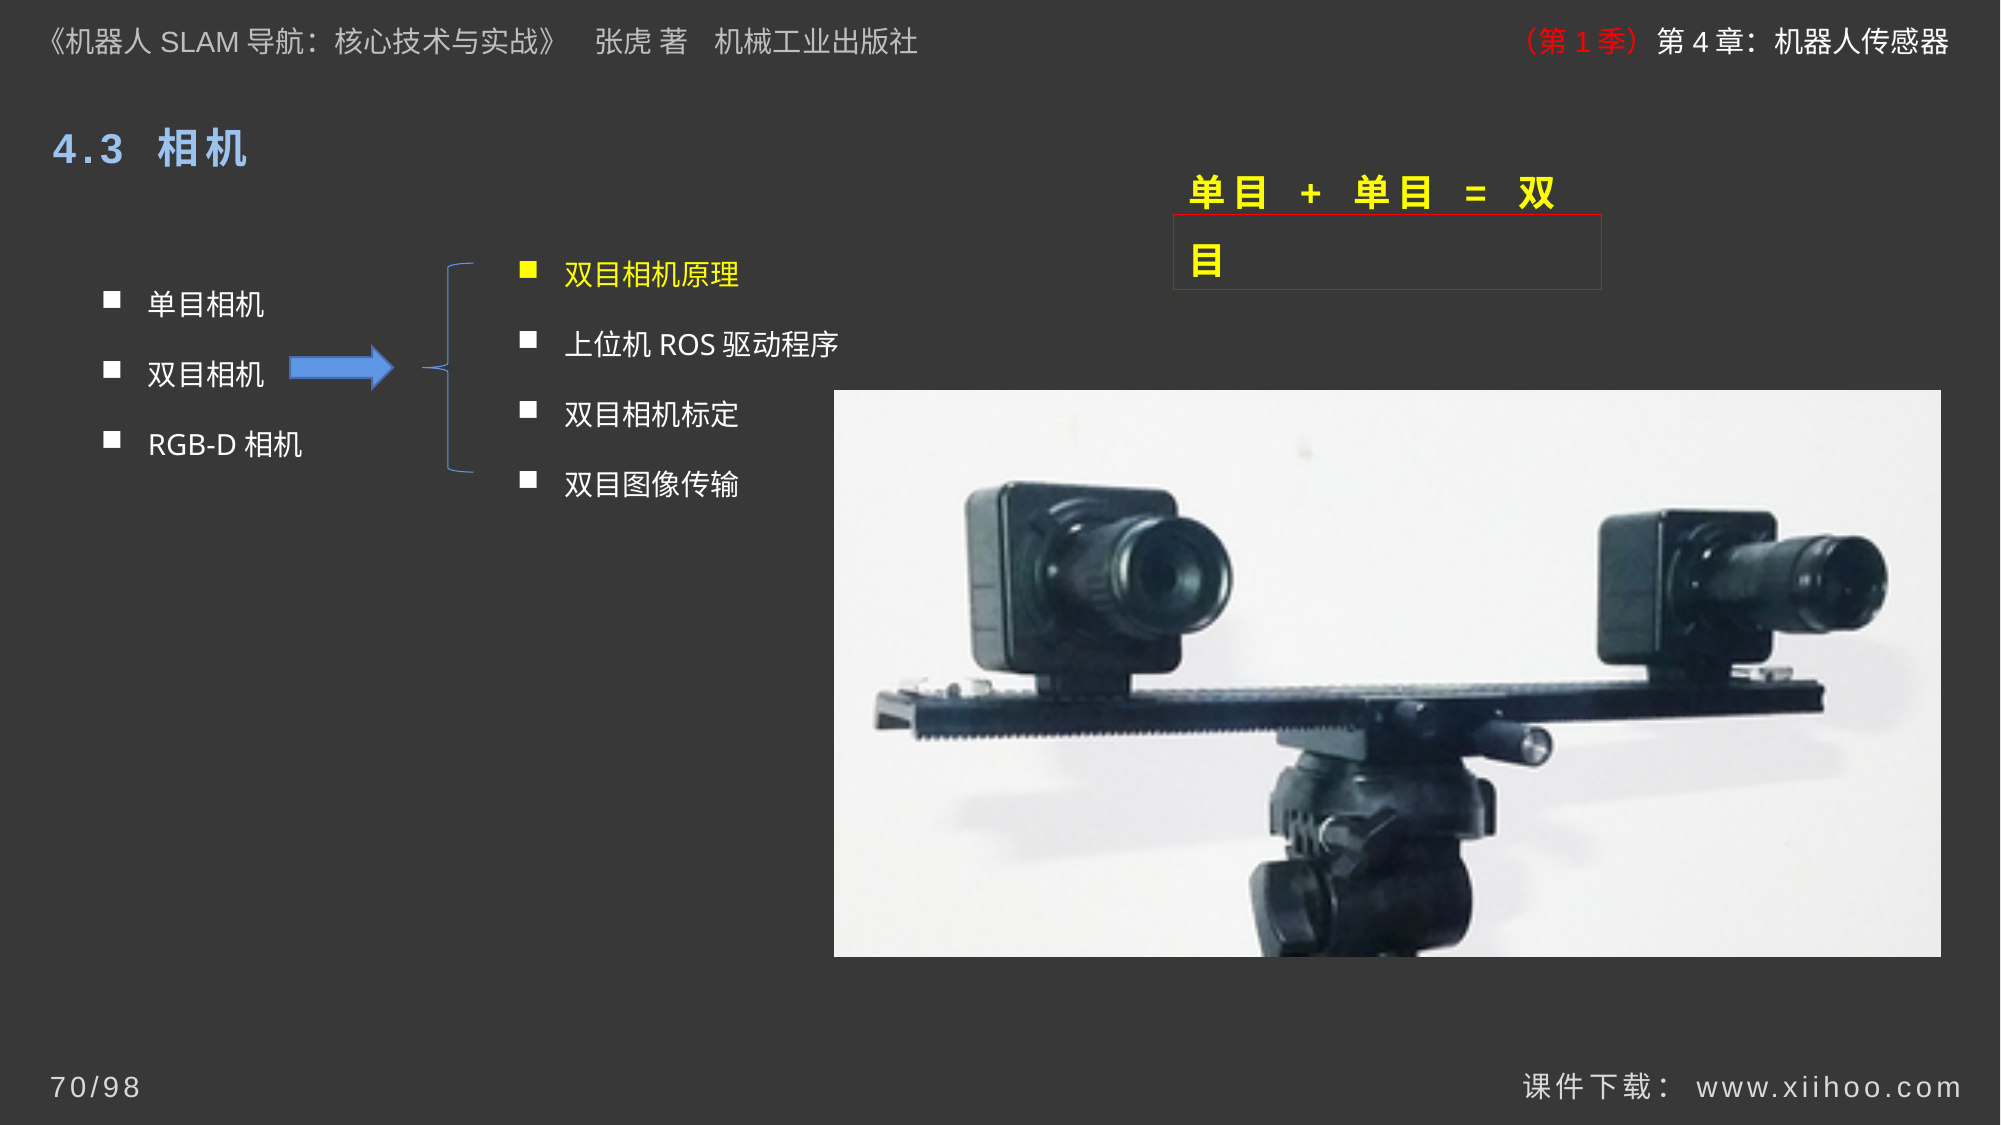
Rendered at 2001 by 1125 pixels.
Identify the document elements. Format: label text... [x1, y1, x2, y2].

text_box 双目相机原理 上位机ROS驱动程序 双目相机标定 双目图像传输 [502, 214, 889, 509]
text_box （第1季）第4章：机器人传感器 [1075, 16, 1965, 66]
title 4.3 相机 [38, 98, 620, 180]
text_box [422, 262, 474, 473]
text_box 《机器人SLAM导航：核心技术与实战》 张虎 著 机械工业出版社 [16, 16, 940, 66]
text_box 70/98 [34, 1060, 187, 1111]
text_box 课件下载：www.xiihoo.com [1493, 1057, 1991, 1114]
picture [0, 0, 2001, 1125]
text_box 单目 + 单目 = 双目 [1173, 214, 1602, 290]
text_box 单目相机 双目相机 RGB-D相机 [86, 243, 361, 469]
text_box [289, 344, 395, 392]
